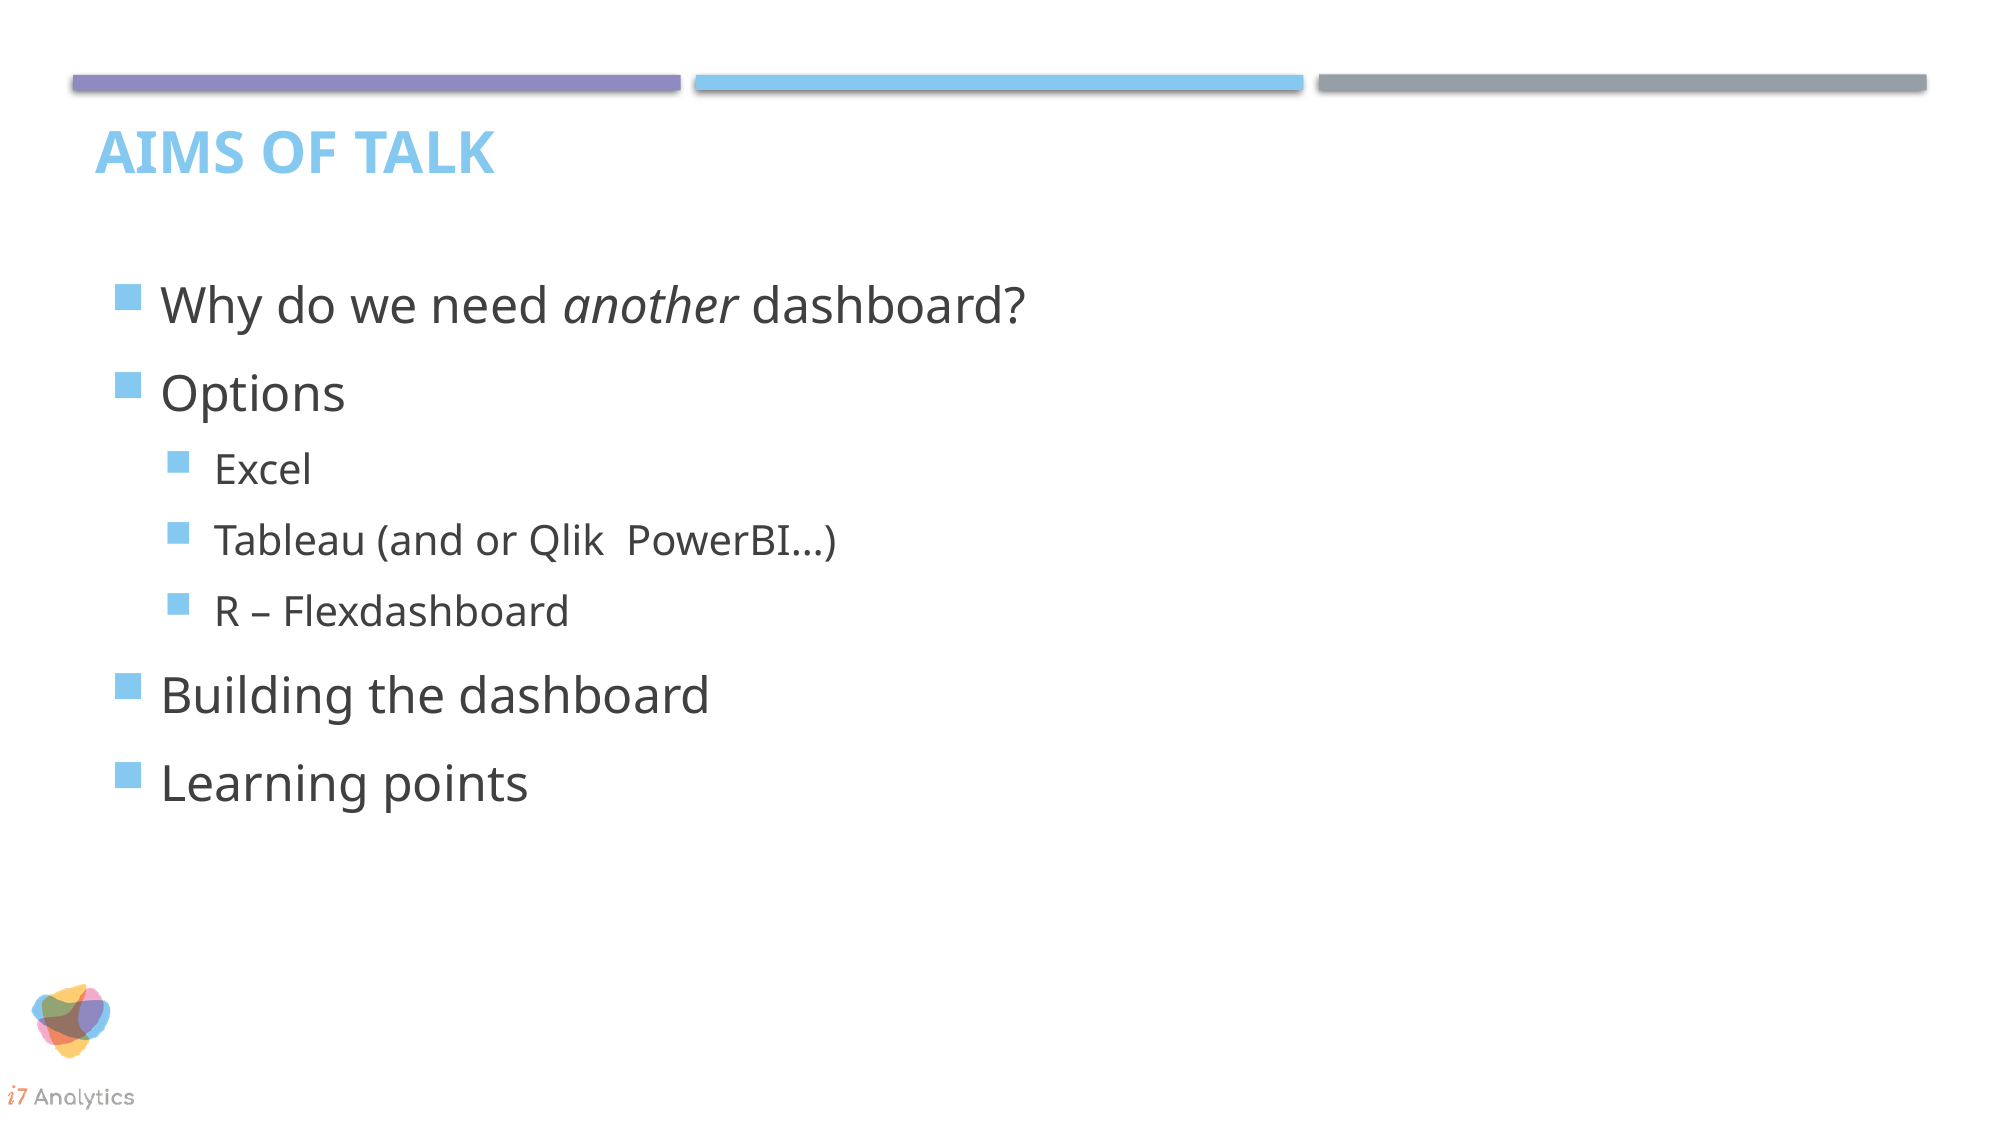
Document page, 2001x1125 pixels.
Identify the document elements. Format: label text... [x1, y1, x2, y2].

list Why do we need another dashboard? Options Excel Tableau (and or Qlik PowerBI…) R – Flexdashboard Building the dashboard Learning points [95, 260, 1905, 981]
title Aims of talk [80, 105, 1890, 194]
picture [0, 976, 141, 1117]
